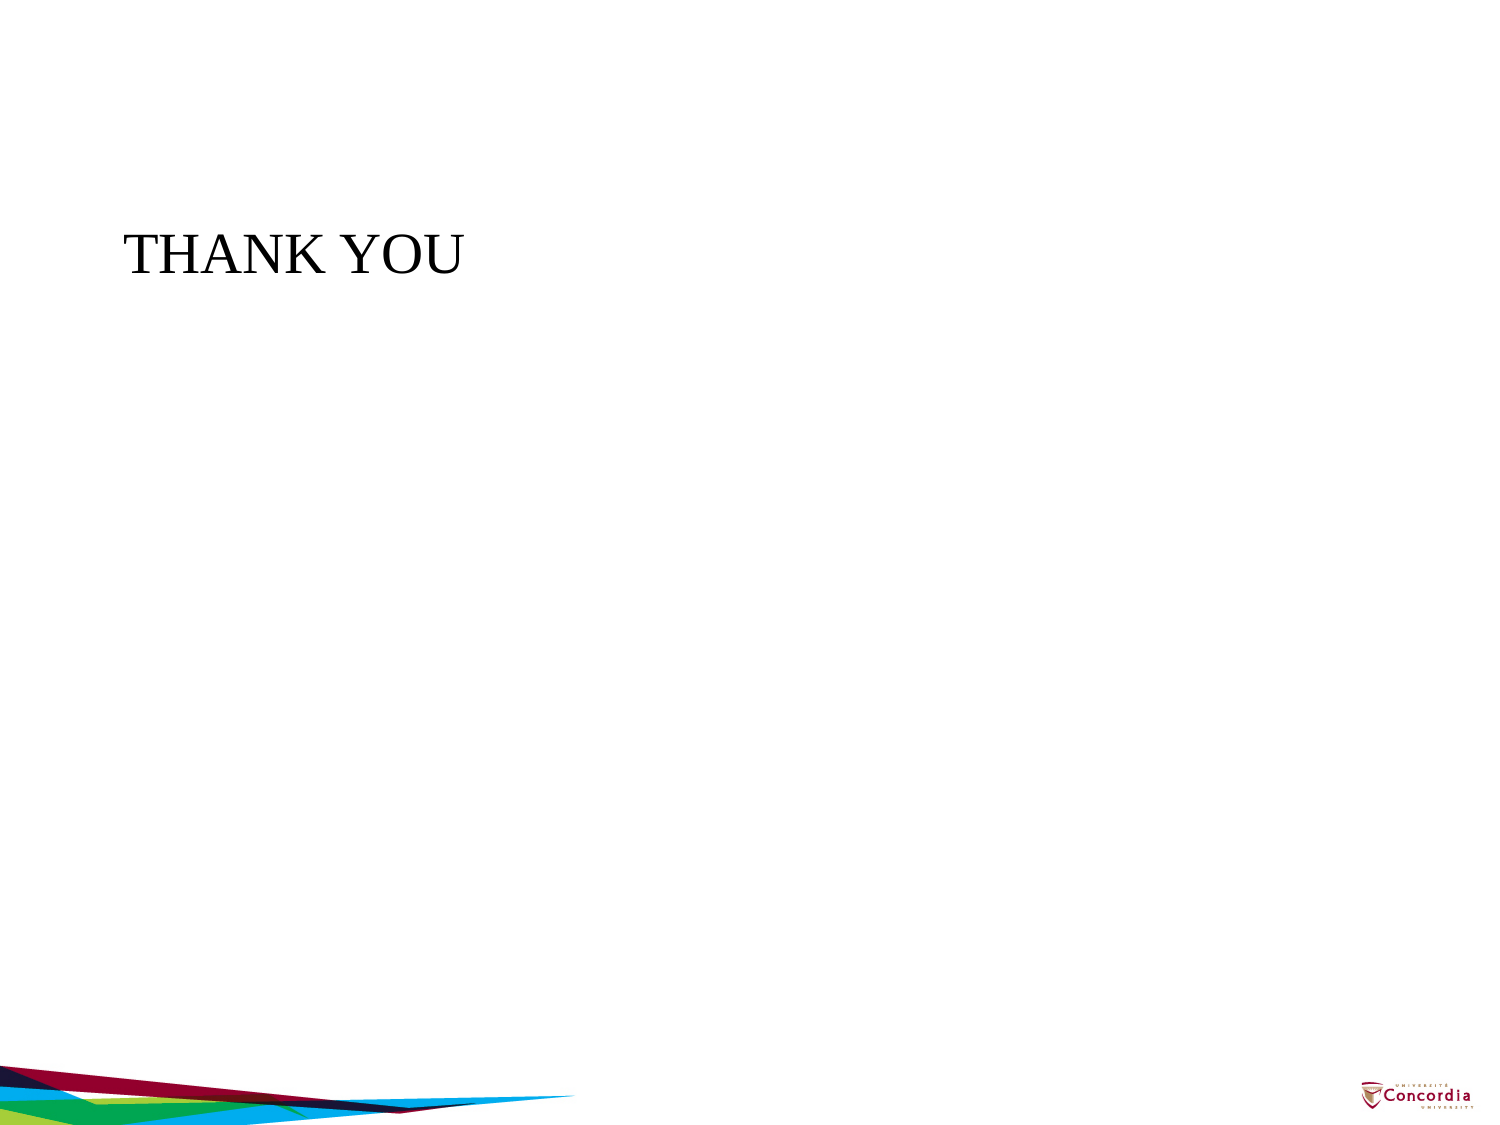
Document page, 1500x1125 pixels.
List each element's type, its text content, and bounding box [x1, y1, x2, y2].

picture [0, 0, 1500, 1125]
text_box THANK YOU [108, 207, 1443, 512]
